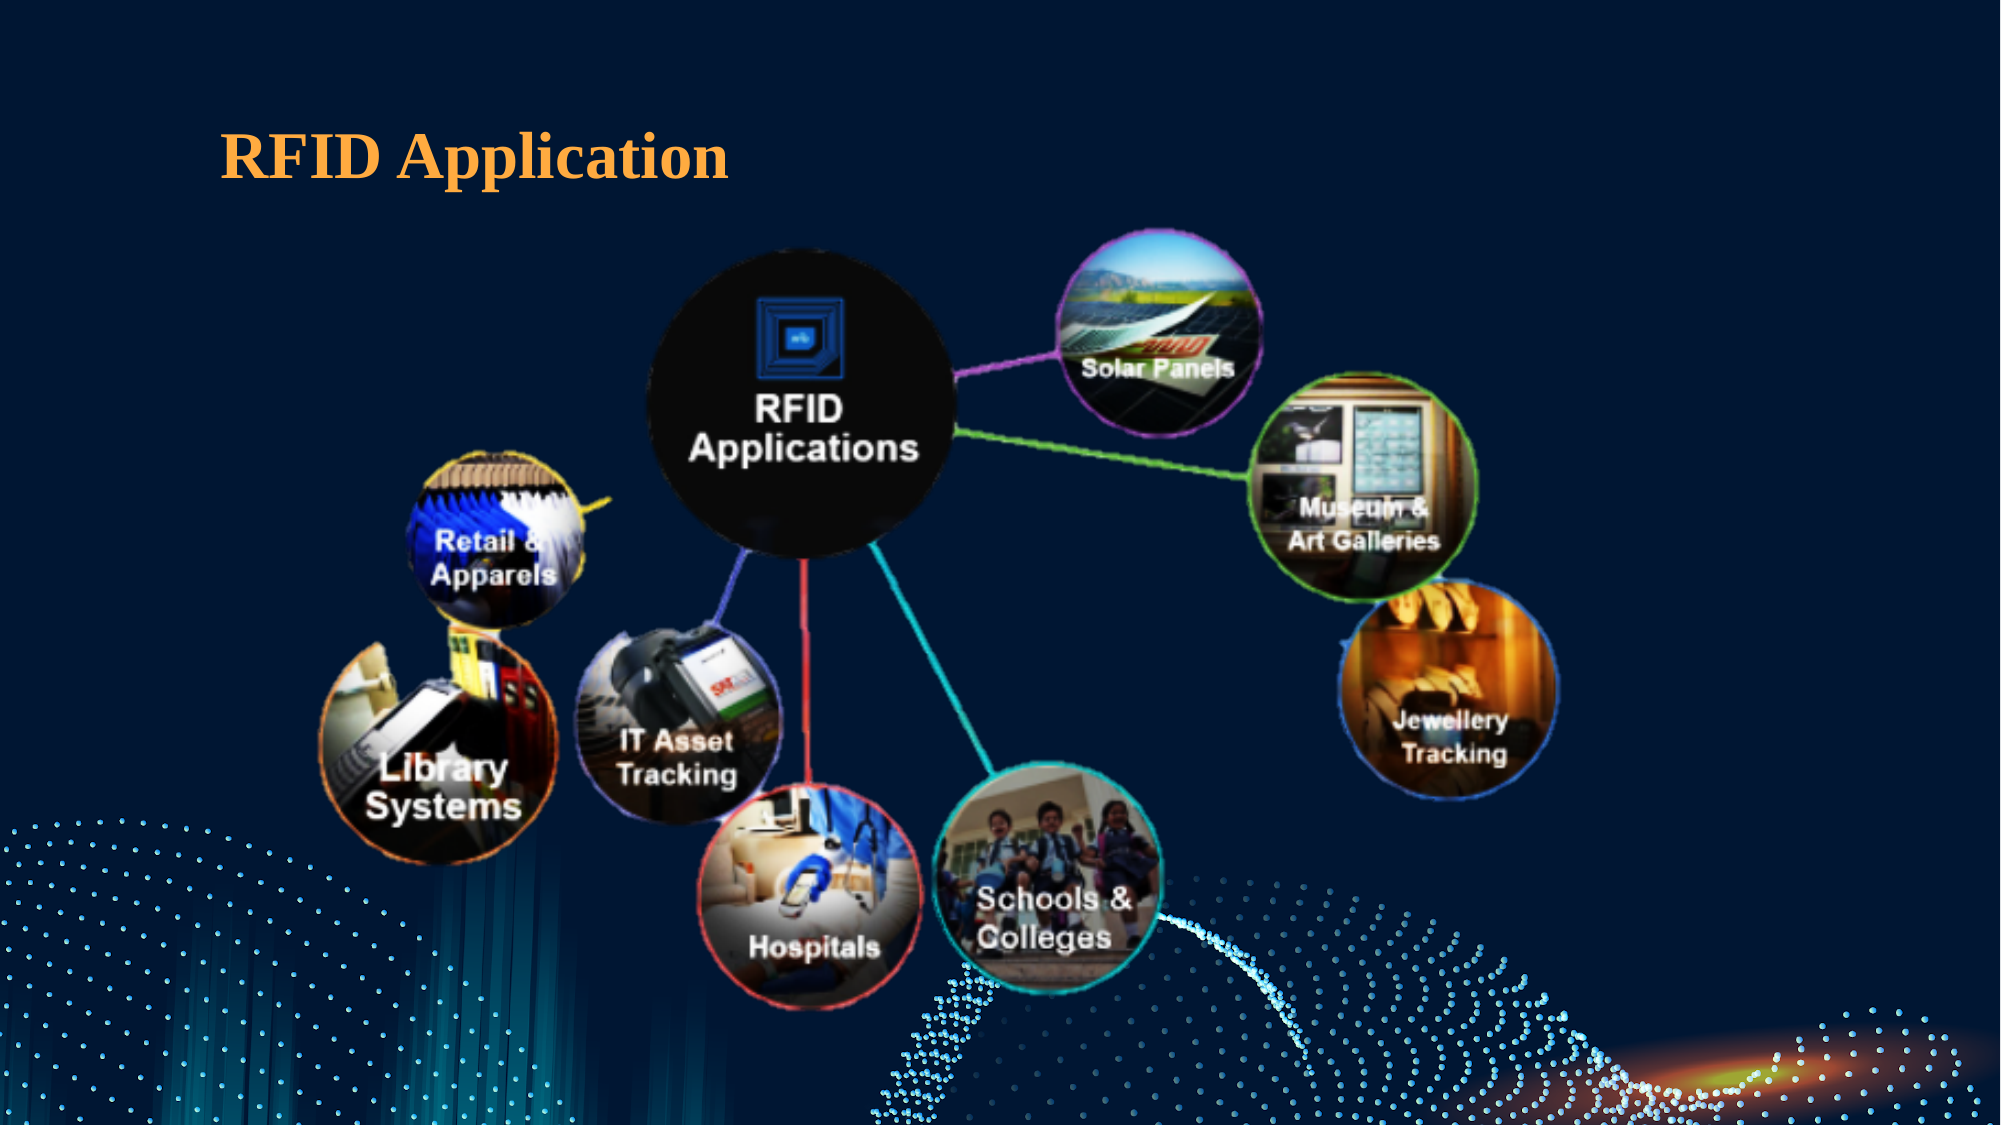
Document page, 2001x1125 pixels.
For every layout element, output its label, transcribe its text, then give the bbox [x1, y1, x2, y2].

picture [214, 1073, 224, 1088]
picture [481, 1022, 488, 1033]
title RFID Application [205, 97, 1234, 243]
picture [526, 1115, 530, 1125]
picture [452, 1084, 457, 1093]
picture [416, 1056, 421, 1064]
picture [0, 0, 2001, 1125]
